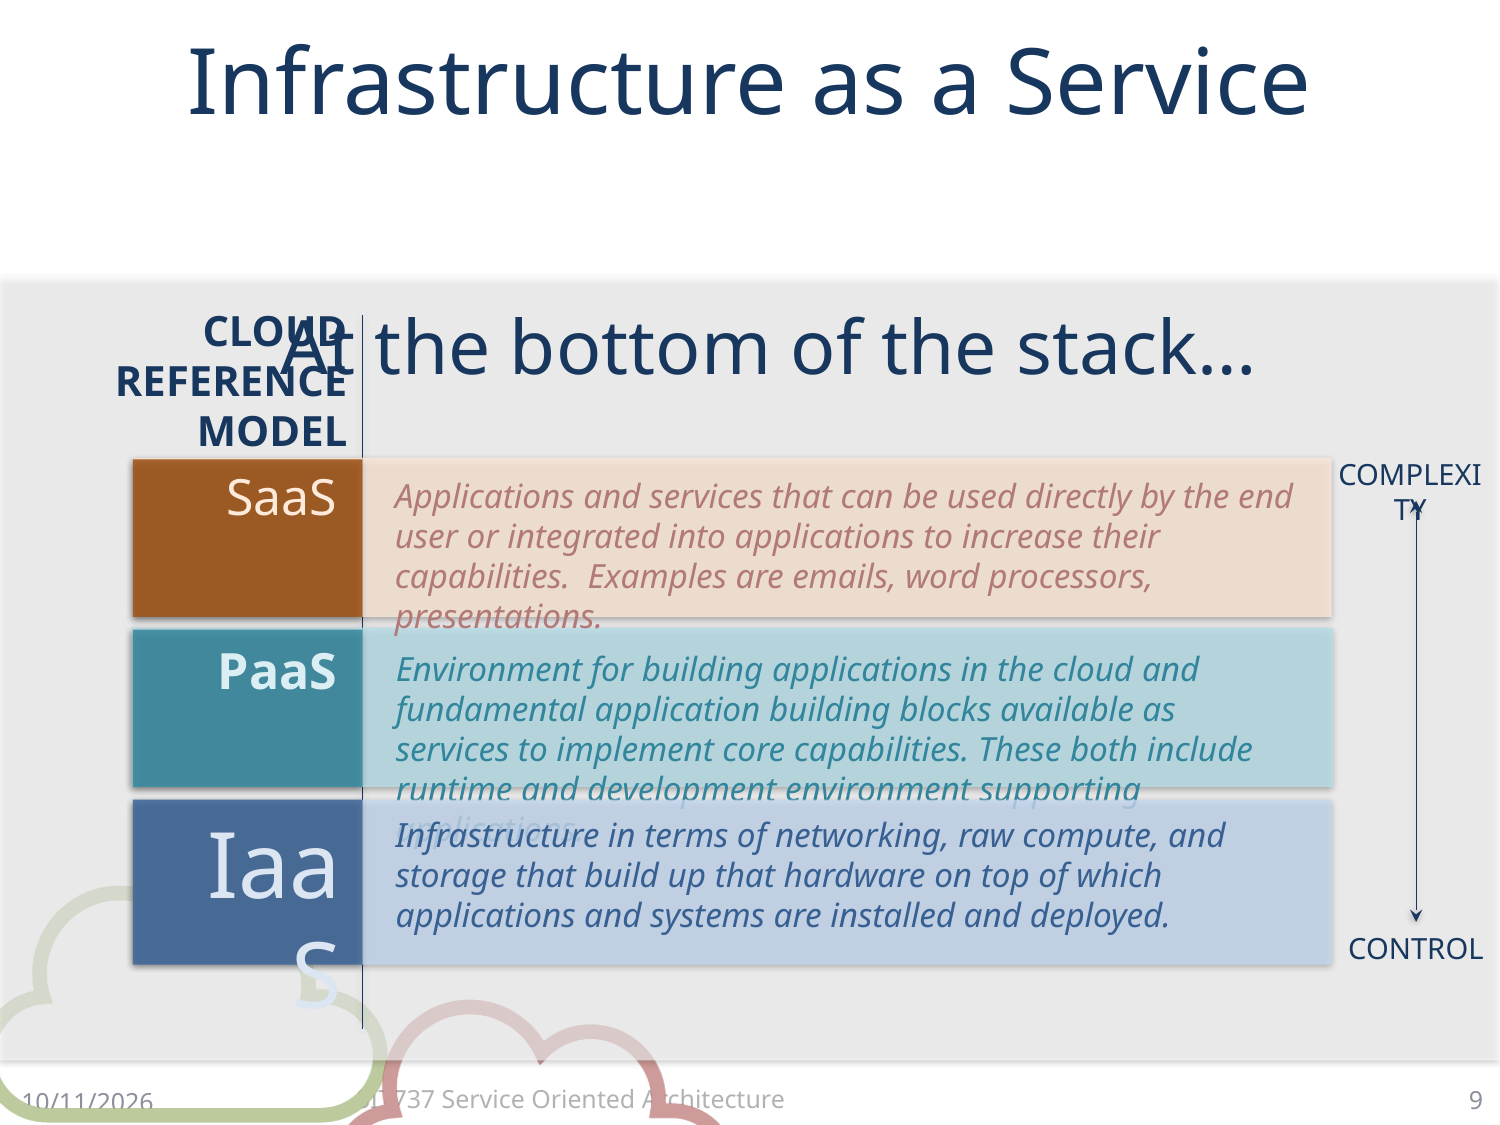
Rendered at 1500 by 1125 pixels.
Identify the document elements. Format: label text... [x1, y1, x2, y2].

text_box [95, 457, 1332, 618]
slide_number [6, 1073, 357, 1125]
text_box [92, 463, 356, 627]
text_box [76, 627, 1334, 788]
text_box CLOUD REFERENCE MODEL [8, 297, 358, 463]
title Infrastructure as a Service [0, 0, 1500, 173]
text_box [0, 276, 1500, 1061]
text_box CONTROL [1332, 922, 1500, 973]
footer SIT737 Service Oriented Architecture [341, 1076, 1147, 1125]
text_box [132, 799, 1332, 965]
text_box COMPLEXITY [1320, 448, 1500, 534]
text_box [591, 534, 1337, 627]
text_box At the bottom of the stack… [265, 291, 1272, 397]
slide_number 9 [1147, 1071, 1498, 1125]
